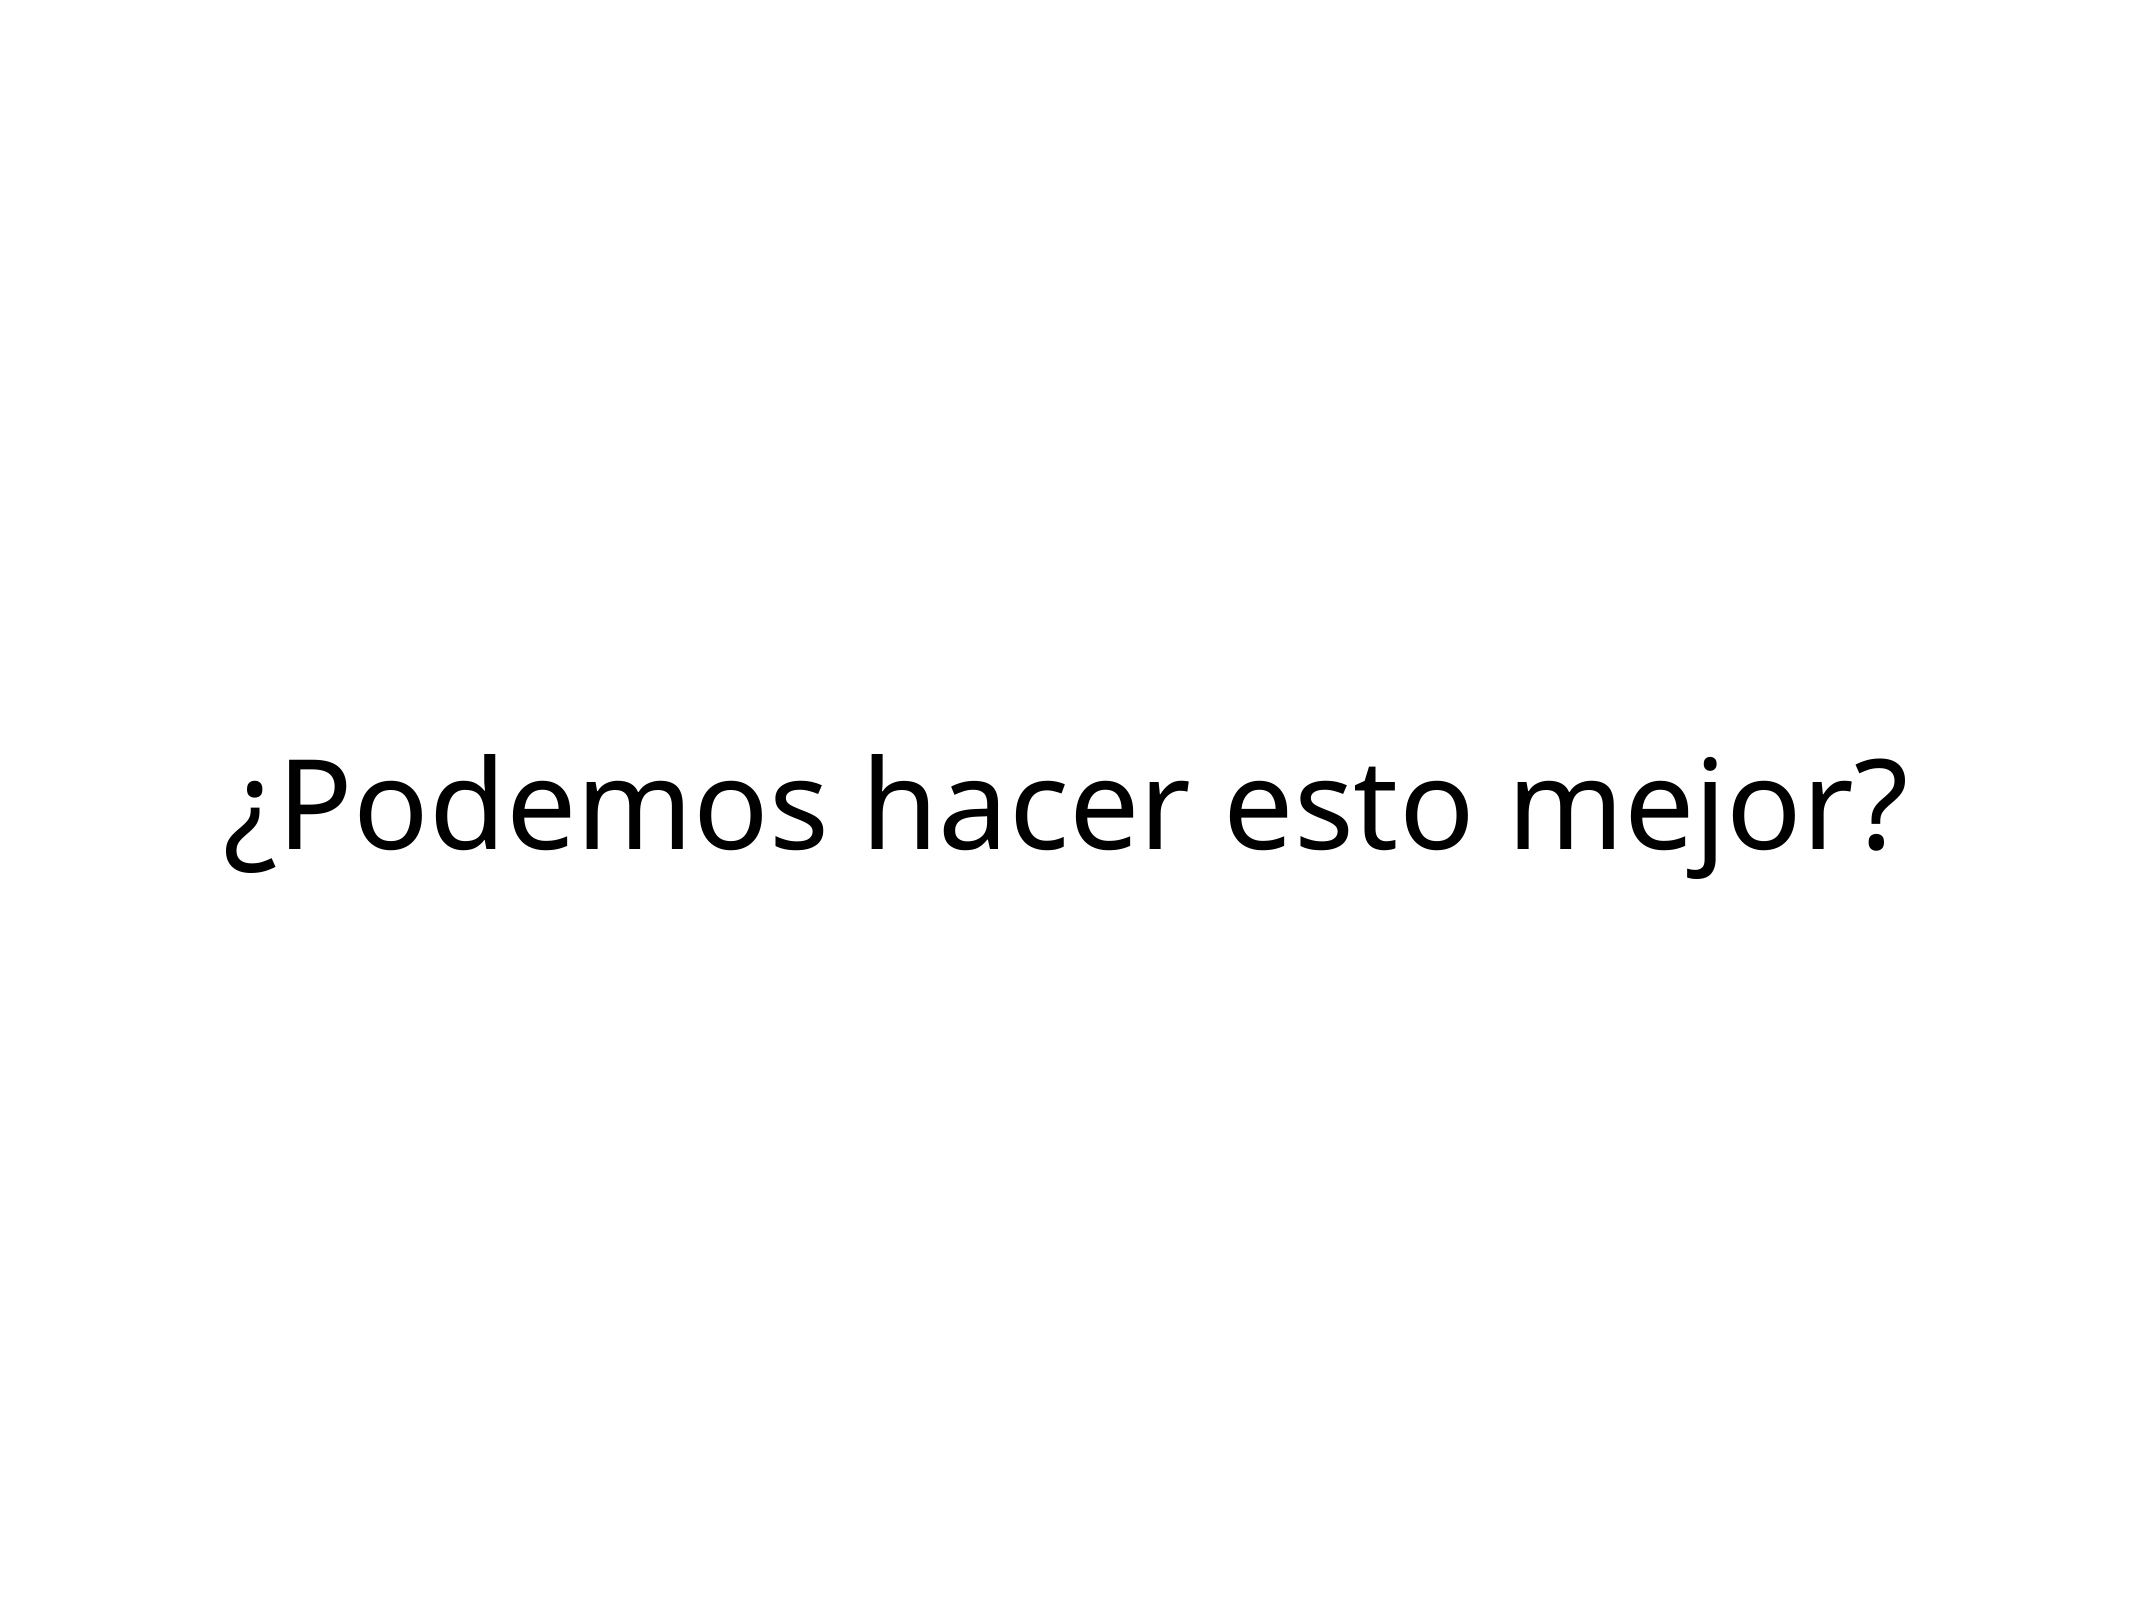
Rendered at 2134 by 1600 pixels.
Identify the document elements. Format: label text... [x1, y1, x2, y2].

text_box ¿Podemos hacer esto mejor? [146, 716, 1987, 884]
